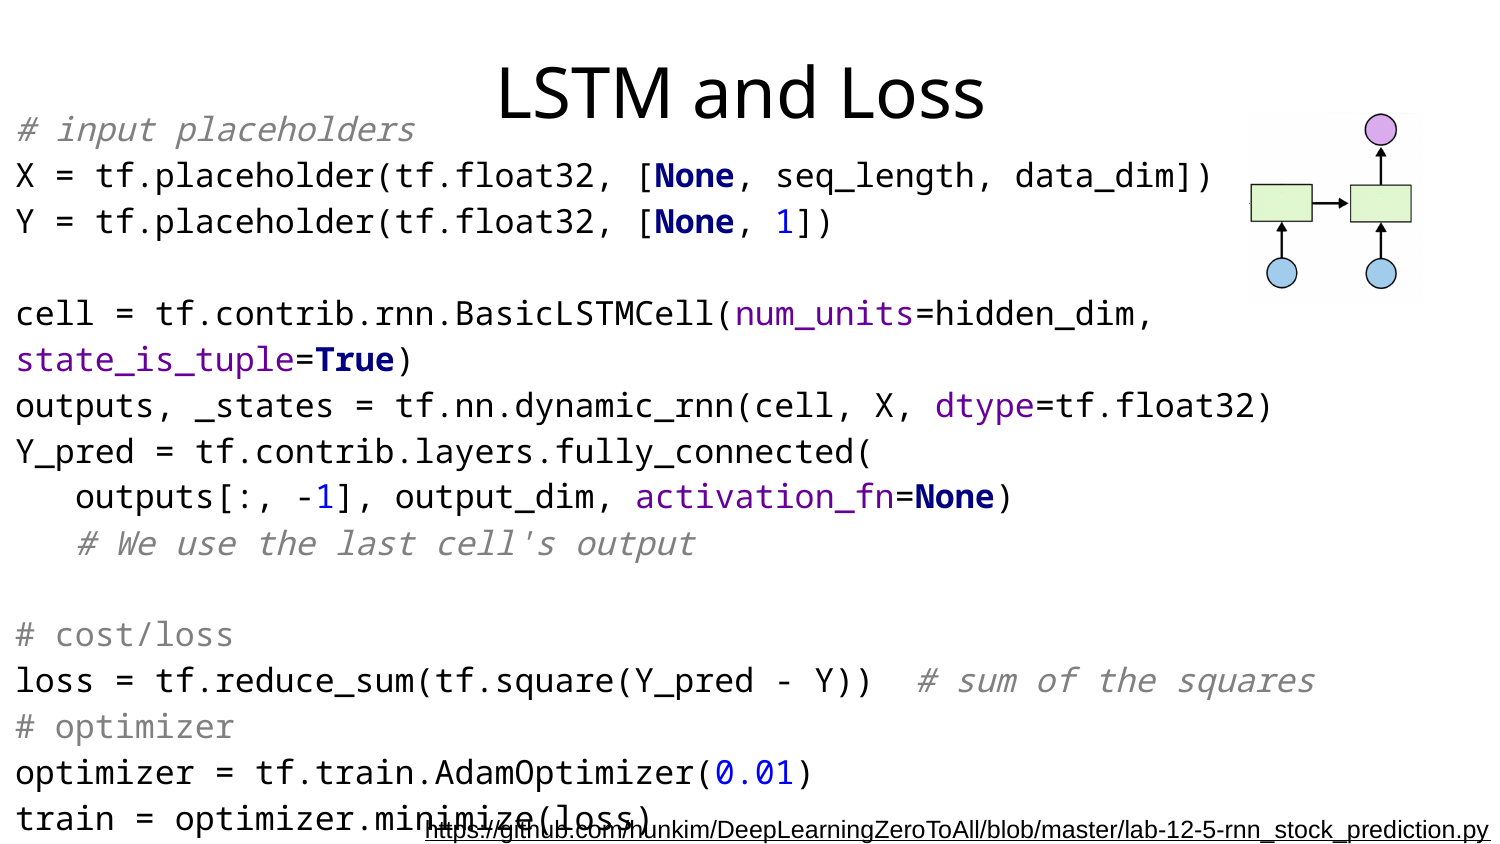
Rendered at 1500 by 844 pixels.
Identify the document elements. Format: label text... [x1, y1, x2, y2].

text_box https://github.com/hunkim/DeepLearningZeroToAll/blob/master/lab-12-5-rnn_stock_prediction.py [409, 802, 1500, 844]
text_box # input placeholders X = tf.placeholder(tf.float32, [None, seq_length, data_dim]) Y = tf.placeholder(tf.float32, [None, 1]) cell = tf.contrib.rnn.BasicLSTMCell(num_units=hidden_dim, state_is_tuple=True) outputs, _states = tf.nn.dynamic_rnn(cell, X, dtype=tf.float32) Y_pred = tf.contrib.layers.fully_connected( outputs[:, -1], output_dim, activation_fn=None) # We use the last cell's output # cost/loss loss = tf.reduce_sum(tf.square(Y_pred - Y)) # sum of the squares # optimizer optimizer = tf.train.AdamOptimizer(0.01) train = optimizer.minimize(loss) [0, 148, 1500, 792]
title LSTM and Loss [0, 0, 1500, 148]
picture [1249, 111, 1422, 304]
